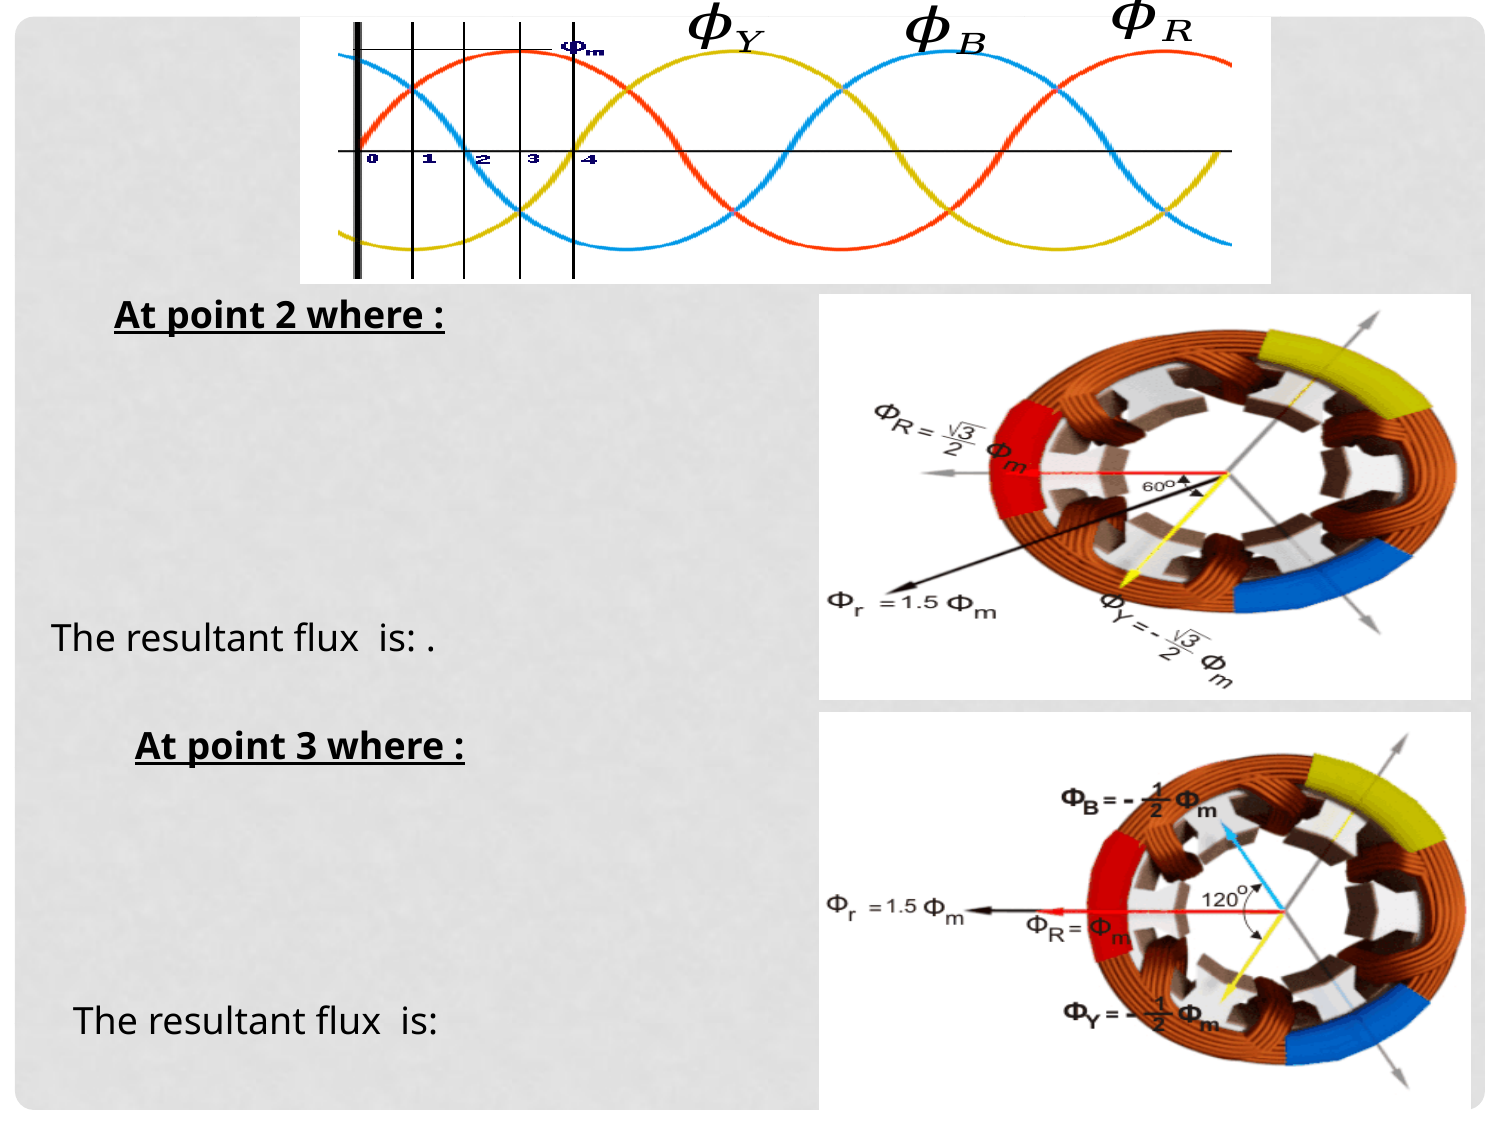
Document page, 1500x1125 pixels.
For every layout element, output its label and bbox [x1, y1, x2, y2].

picture [299, 17, 1271, 284]
picture [819, 712, 1471, 1113]
picture [819, 293, 1471, 701]
